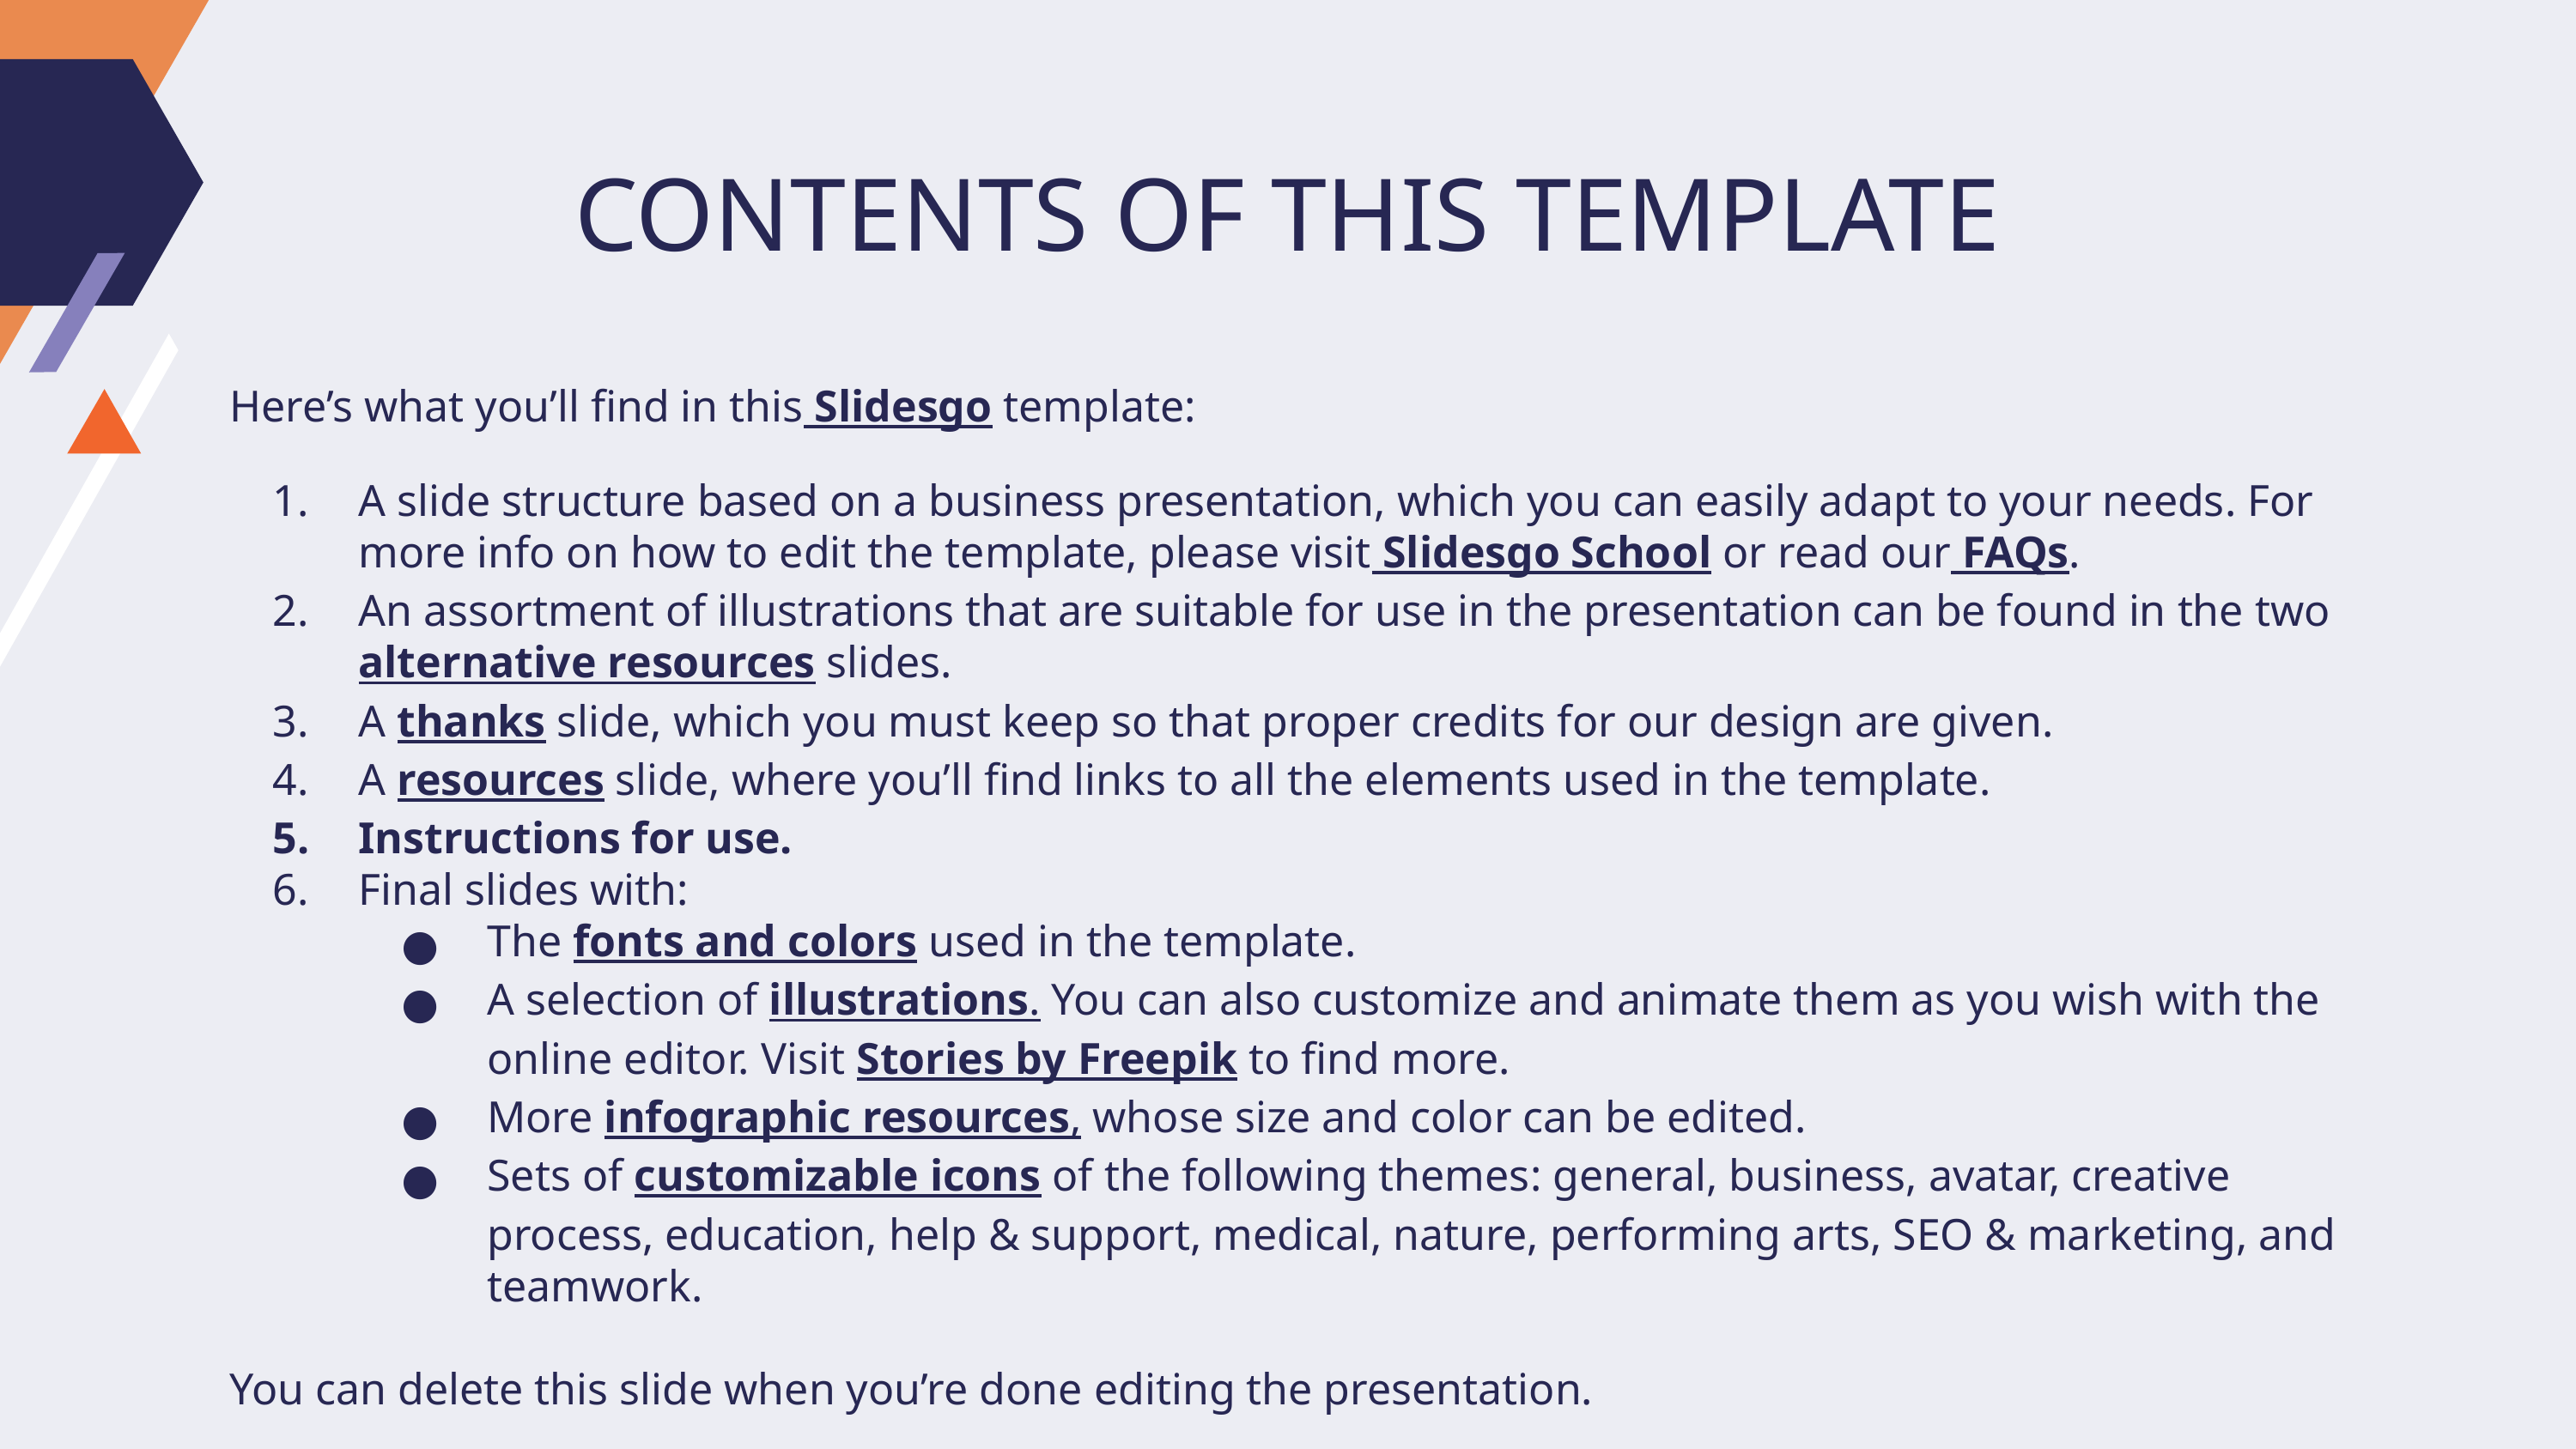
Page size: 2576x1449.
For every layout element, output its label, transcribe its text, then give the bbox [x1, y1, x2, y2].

title CONTENTS OF THIS TEMPLATE [328, 124, 2248, 287]
list Here’s what you’ll find in this Slidesgo template: A slide structure based on a business presentation, which you can easily adapt to your needs. For more info on how to edit the template, please visit Slidesgo School or read our FAQs. An assortment of illustrations that are suitable for use in the presentation can be found in the two alternative resources slides. A thanks slide, which you must keep so that proper credits for our design are given. A resources slide, where you’ll find links to all the elements used in the template. Instructions for use. Final slides with: The fonts and colors used in the template. A selection of illustrations. You can also customize and animate them as you wish with the online editor. Visit Stories by Freepik to find more. More infographic resources, whose size and color can be edited. Sets of customizable icons of the following themes: general, business, avatar, creative process, education, help & support, medical, nature, performing arts, SEO & marketing, and teamwork. You can delete this slide when you’re done editing the presentation. [204, 353, 2435, 1369]
